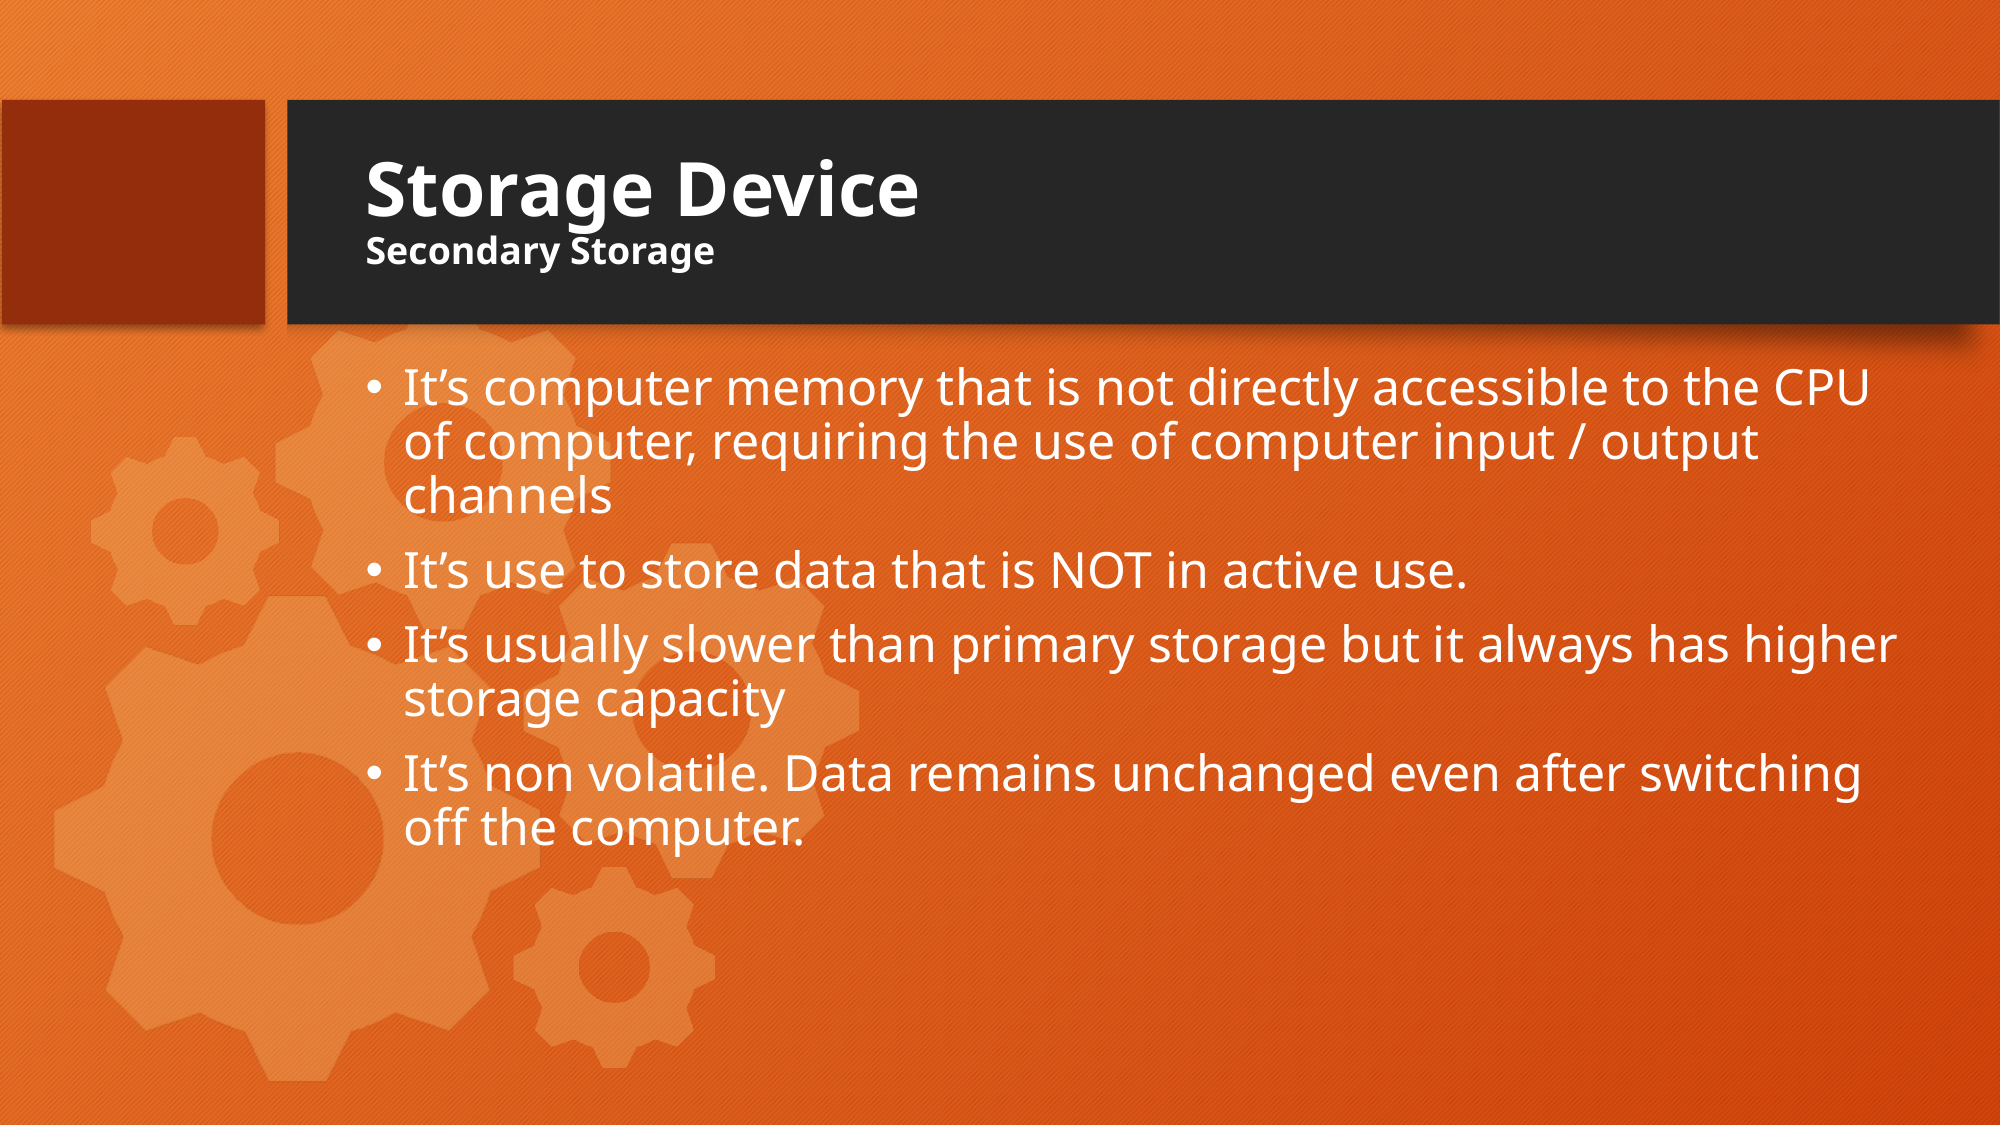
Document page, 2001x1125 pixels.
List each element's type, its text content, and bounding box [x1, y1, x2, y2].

list It’s computer memory that is not directly accessible to the CPU of computer, requiring the use of computer input / output channels It’s use to store data that is NOT in active use. It’s usually slower than primary storage but it always has higher storage capacity It’s non volatile. Data remains unchanged even after switching off the computer. [350, 354, 1928, 962]
picture [11, 226, 2000, 1109]
title Storage Device Secondary Storage [350, 123, 1928, 301]
